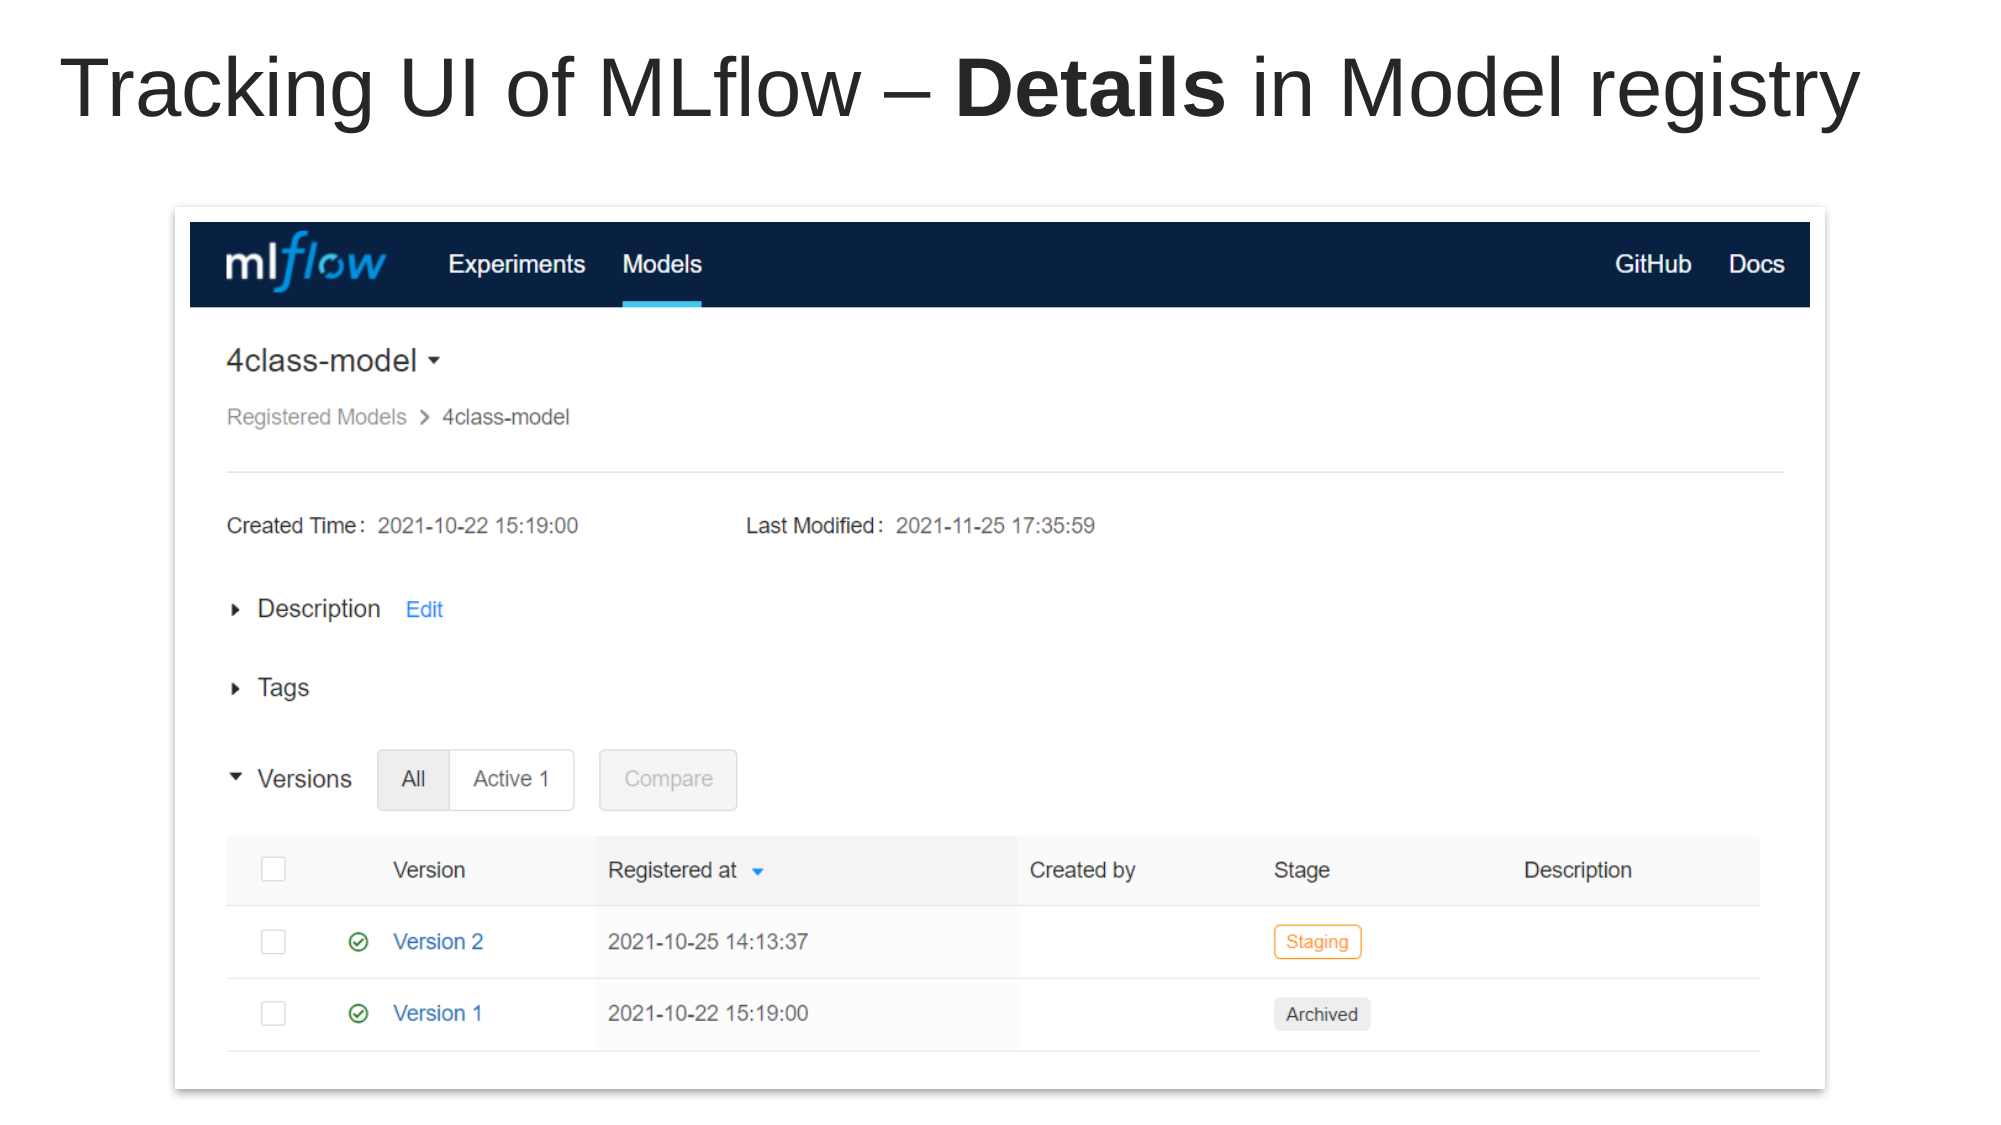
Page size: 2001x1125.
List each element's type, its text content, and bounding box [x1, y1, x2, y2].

list Tracking UI of MLflow – Details in Model registry [45, 29, 1944, 149]
picture [189, 221, 1810, 1075]
